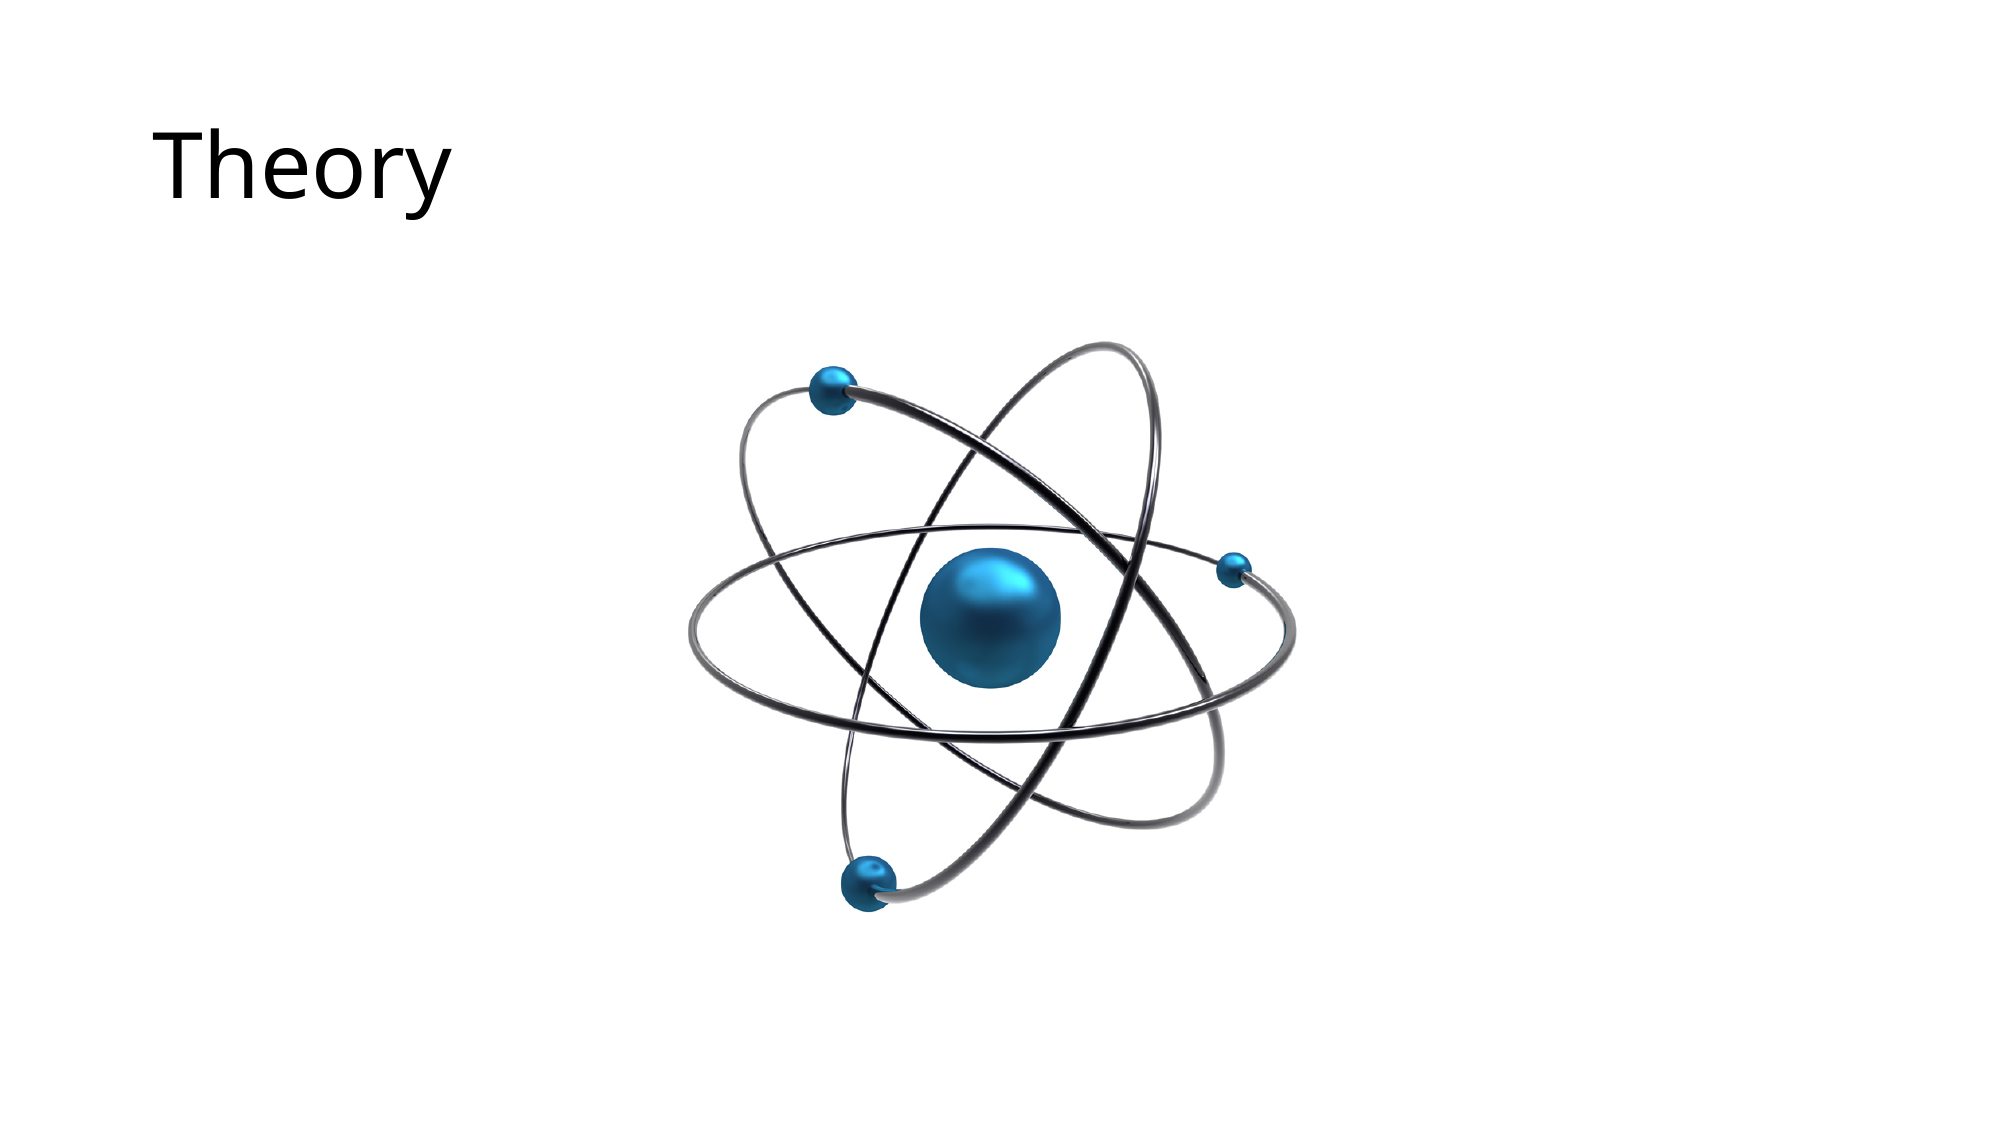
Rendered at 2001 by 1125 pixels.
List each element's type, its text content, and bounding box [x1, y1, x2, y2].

title Theory [137, 59, 1863, 278]
picture [509, 245, 1491, 991]
